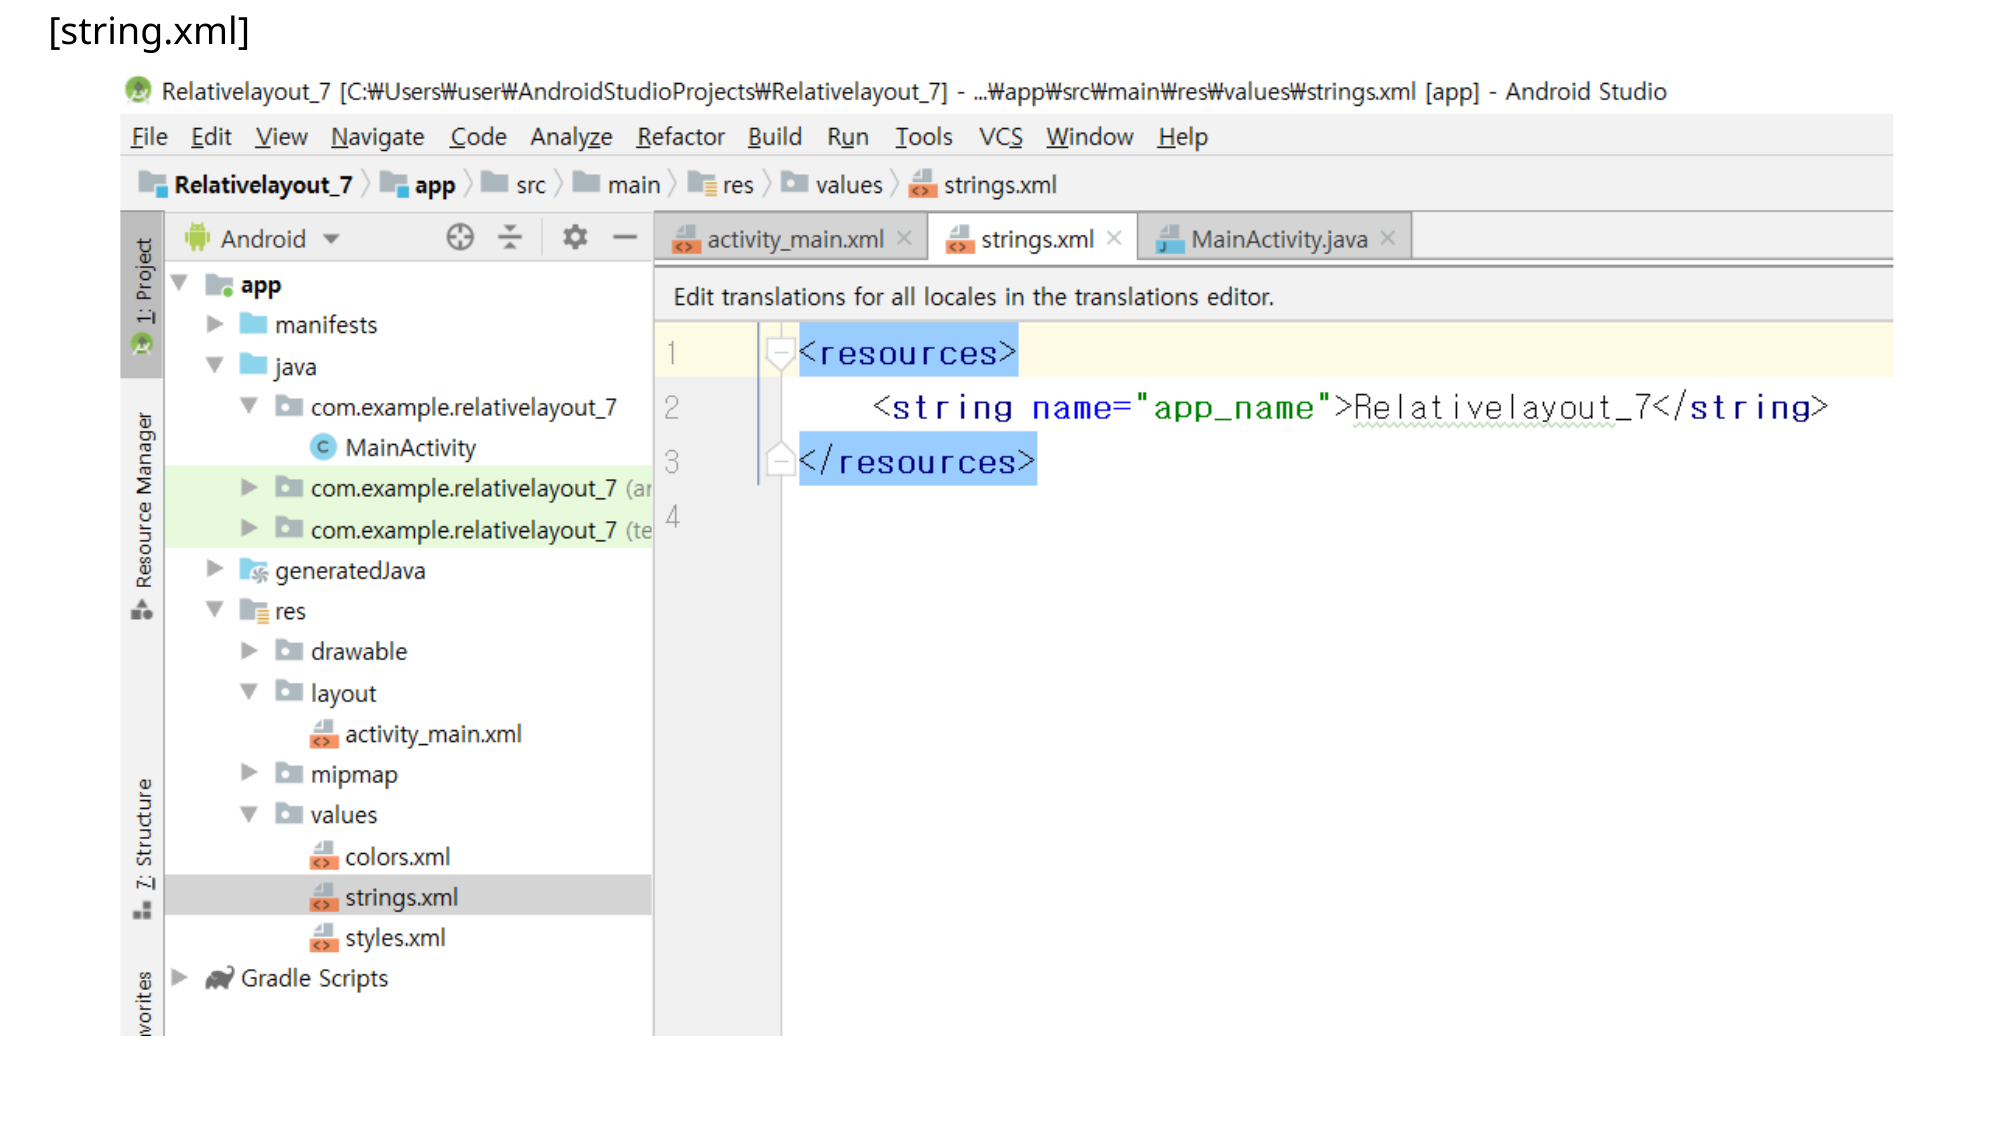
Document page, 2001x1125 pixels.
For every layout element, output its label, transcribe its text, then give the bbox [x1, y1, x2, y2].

text_box [string.xml] [33, 0, 266, 60]
picture [120, 69, 1894, 1036]
